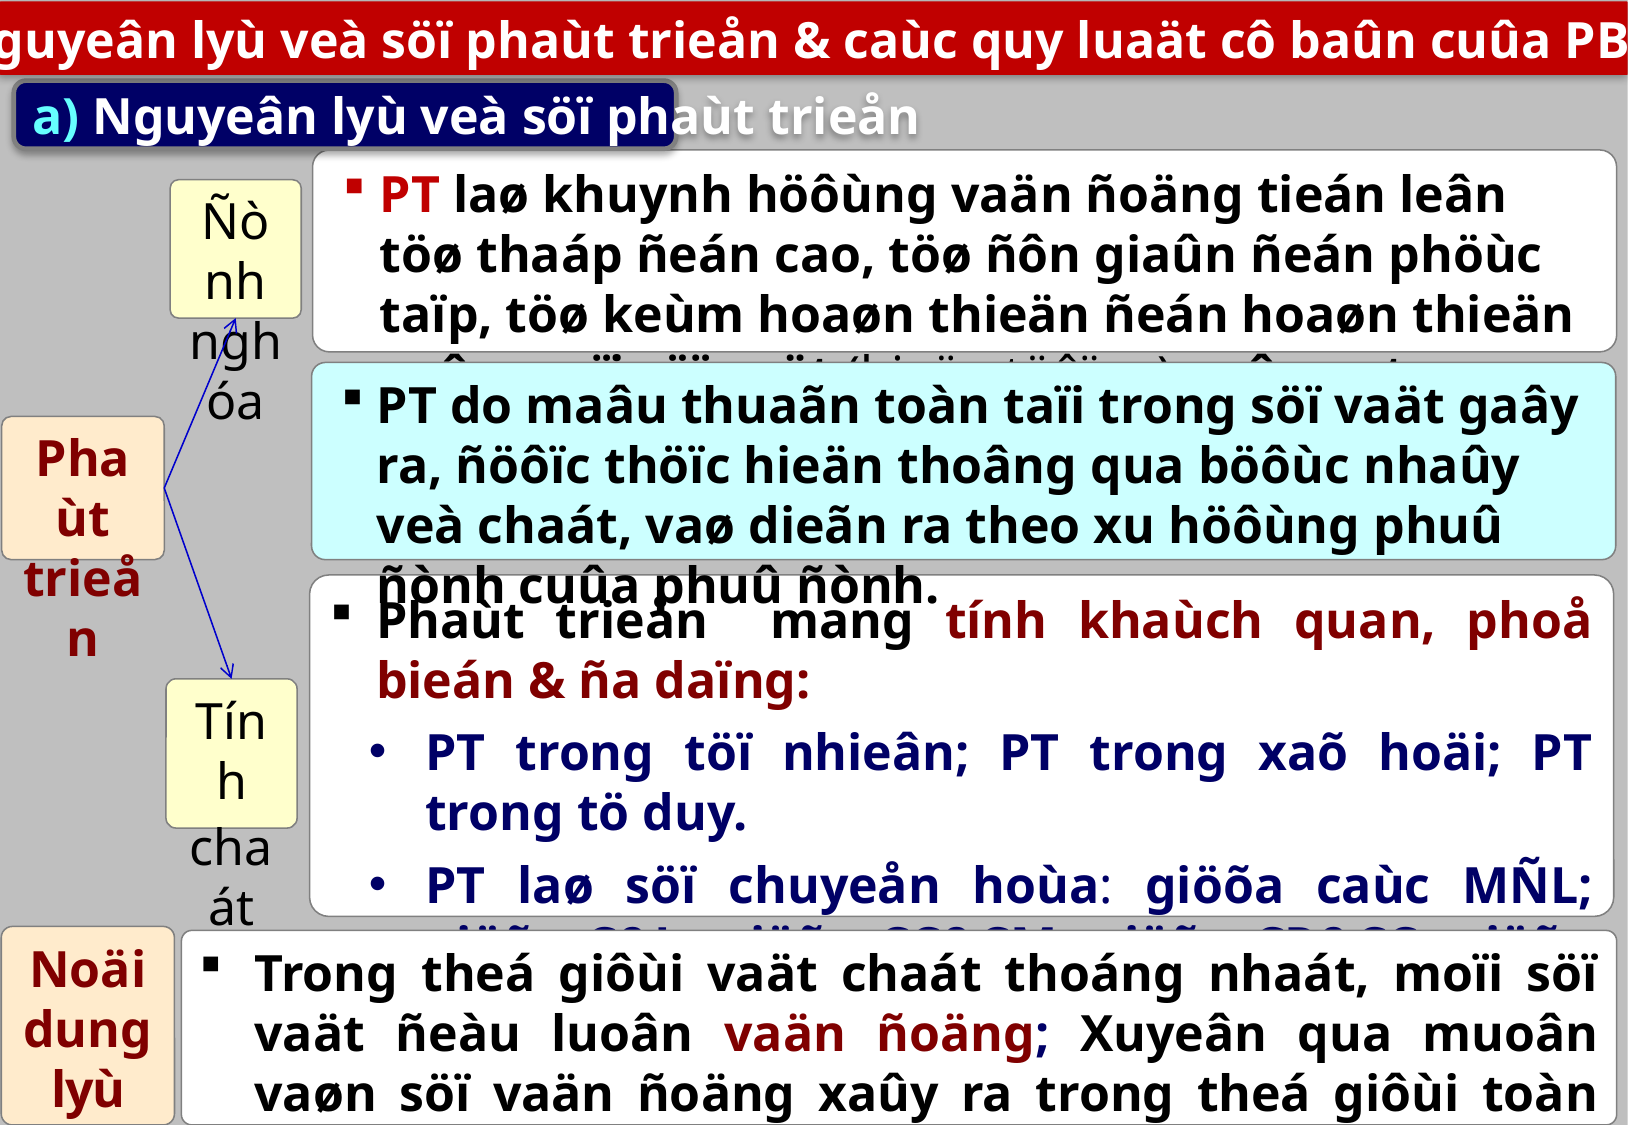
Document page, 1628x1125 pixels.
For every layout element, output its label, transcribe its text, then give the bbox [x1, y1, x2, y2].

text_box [164, 487, 232, 679]
text_box Noäi dung lyù luaän [1, 926, 175, 1125]
text_box Tính chaát [165, 678, 298, 829]
text_box Phaùt trieån [1, 416, 158, 560]
text_box 2. Nguyeân lyù veà söï phaùt trieån & caùc quy luaät cô baûn cuûa PBCDV [0, 1, 1628, 75]
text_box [163, 317, 236, 489]
text_box a) Nguyeân lyù veà söï phaùt trieån [13, 87, 677, 149]
text_box Trong theá giôùi vaät chaát thoáng nhaát, moïi söï vaät ñeàu luoân vaän ñoäng; Xuyeân qua muoân vaøn söï vaän ñoäng xaûy ra trong theá giôùi toàn taïi moät xu höôùng vaän ñoäng chung, ñoù laø phaùt trieån. [181, 930, 1617, 1125]
text_box Phaùt trieån mang tính khaùch quan, phoå bieán & ña daïng: PT trong töï nhieân; PT trong xaõ hoäi; PT trong tö duy. PT laø söï chuyeån hoùa: giöõa caùc MÑL; giöõa C&L; giöõa CC&CM; giöõa CR&CC; giöõa NN&KQ; giöõa ND&HT; giöõa BC&HT; giöõa KN&HT; giöõa TN&NN. [309, 574, 1614, 917]
text_box Ñònh nghóa [170, 179, 302, 319]
text_box PT laø khuynh höôùng vaän ñoäng tieán leân töø thaáp ñeán cao, töø ñôn giaûn ñeán phöùc taïp, töø keùm hoaøn thieän ñeán hoaøn thieän cuûa moïi söï vaät (hieän töôïng) xaûy ra trong theá giôùi vaät chaát. [312, 149, 1617, 352]
text_box PT do maâu thuaãn toàn taïi trong söï vaät gaây ra, ñöôïc thöïc hieän thoâng qua böôùc nhaûy veà chaát, vaø dieãn ra theo xu höôùng phuû ñònh cuûa phuû ñònh. [311, 362, 1616, 560]
